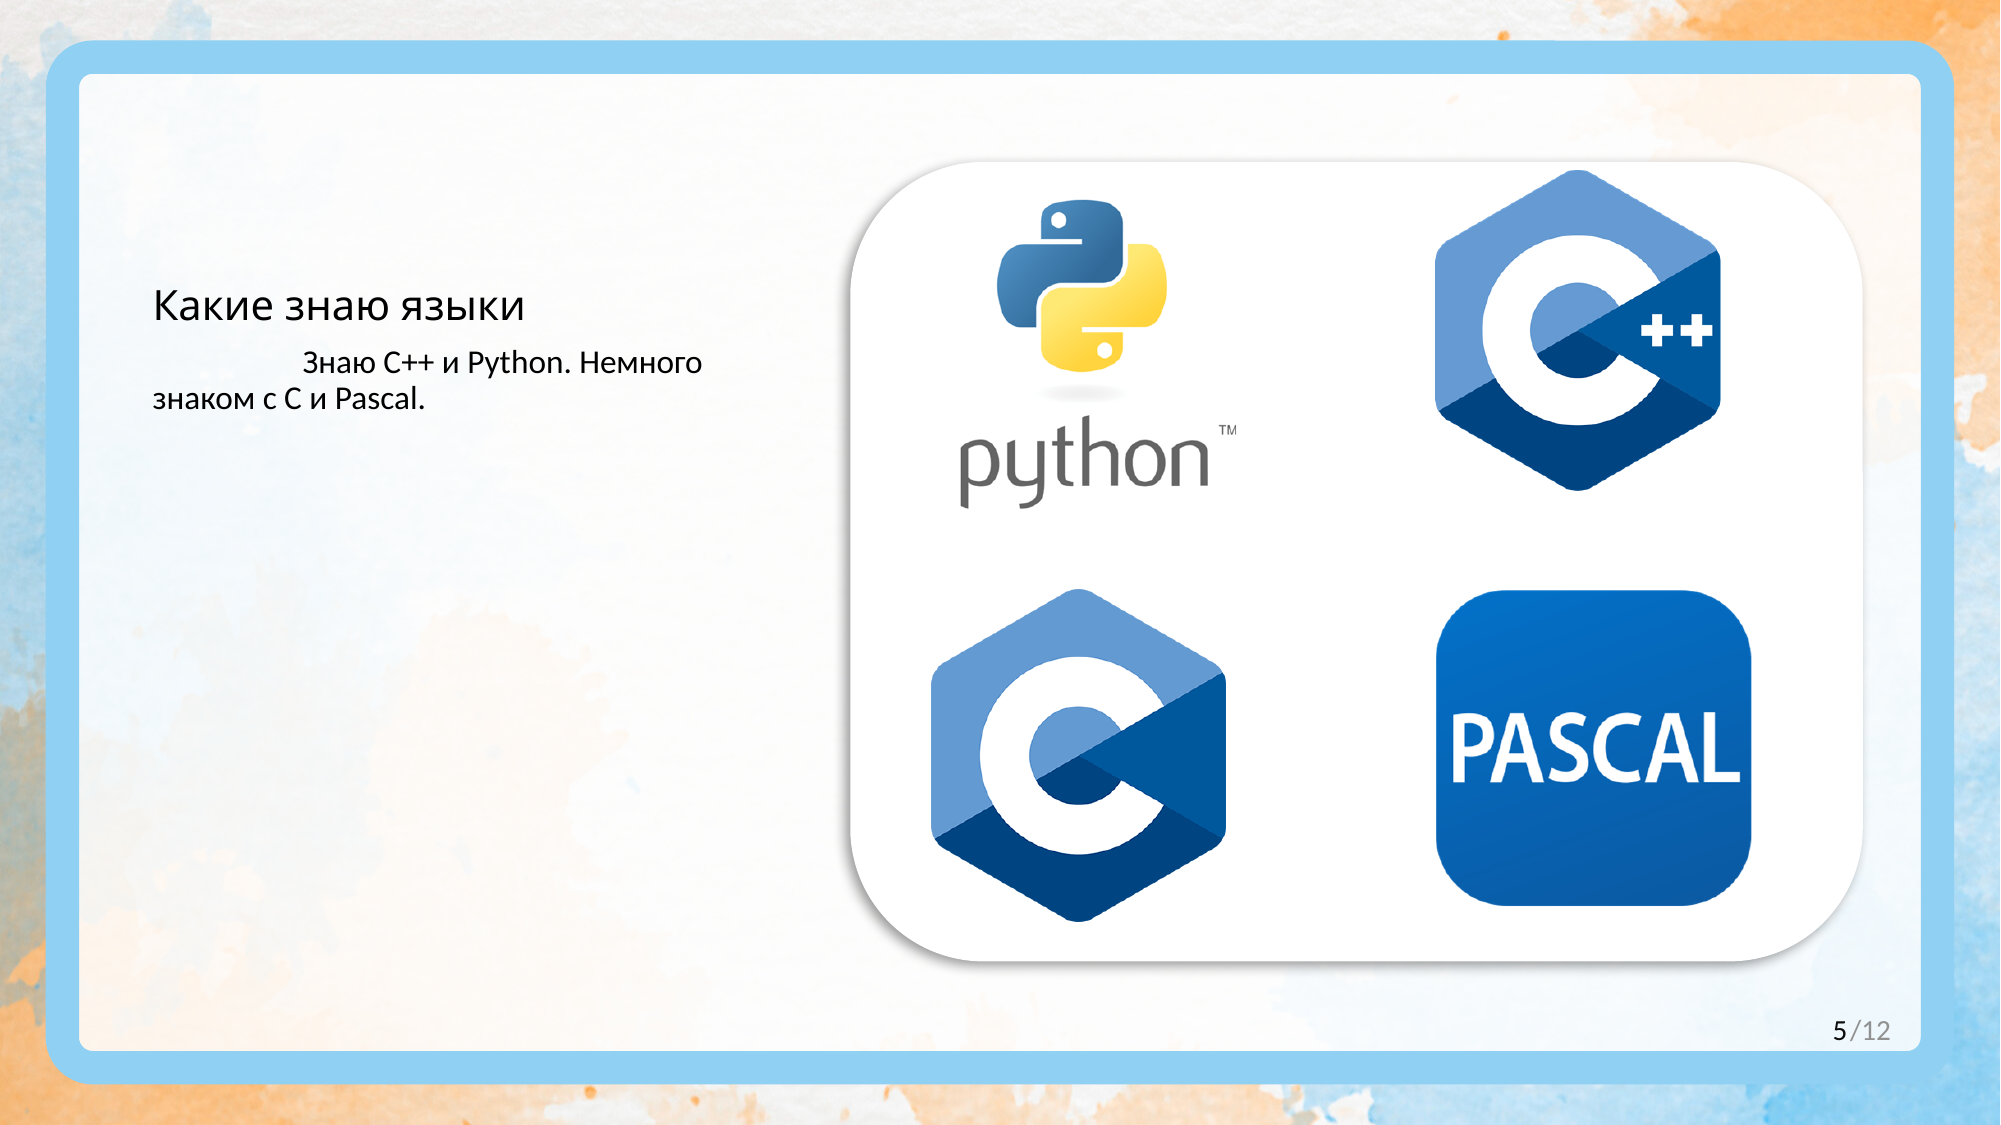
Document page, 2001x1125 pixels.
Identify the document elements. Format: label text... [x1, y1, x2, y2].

slide_number 5 [1412, 998, 1863, 1059]
footer /12 [1863, 998, 1906, 1059]
title Какие знаю языки [137, 75, 783, 337]
list Знаю C++ и Python. Немного знаком с C и Pascal. [137, 337, 783, 963]
picture [0, 0, 2000, 1125]
